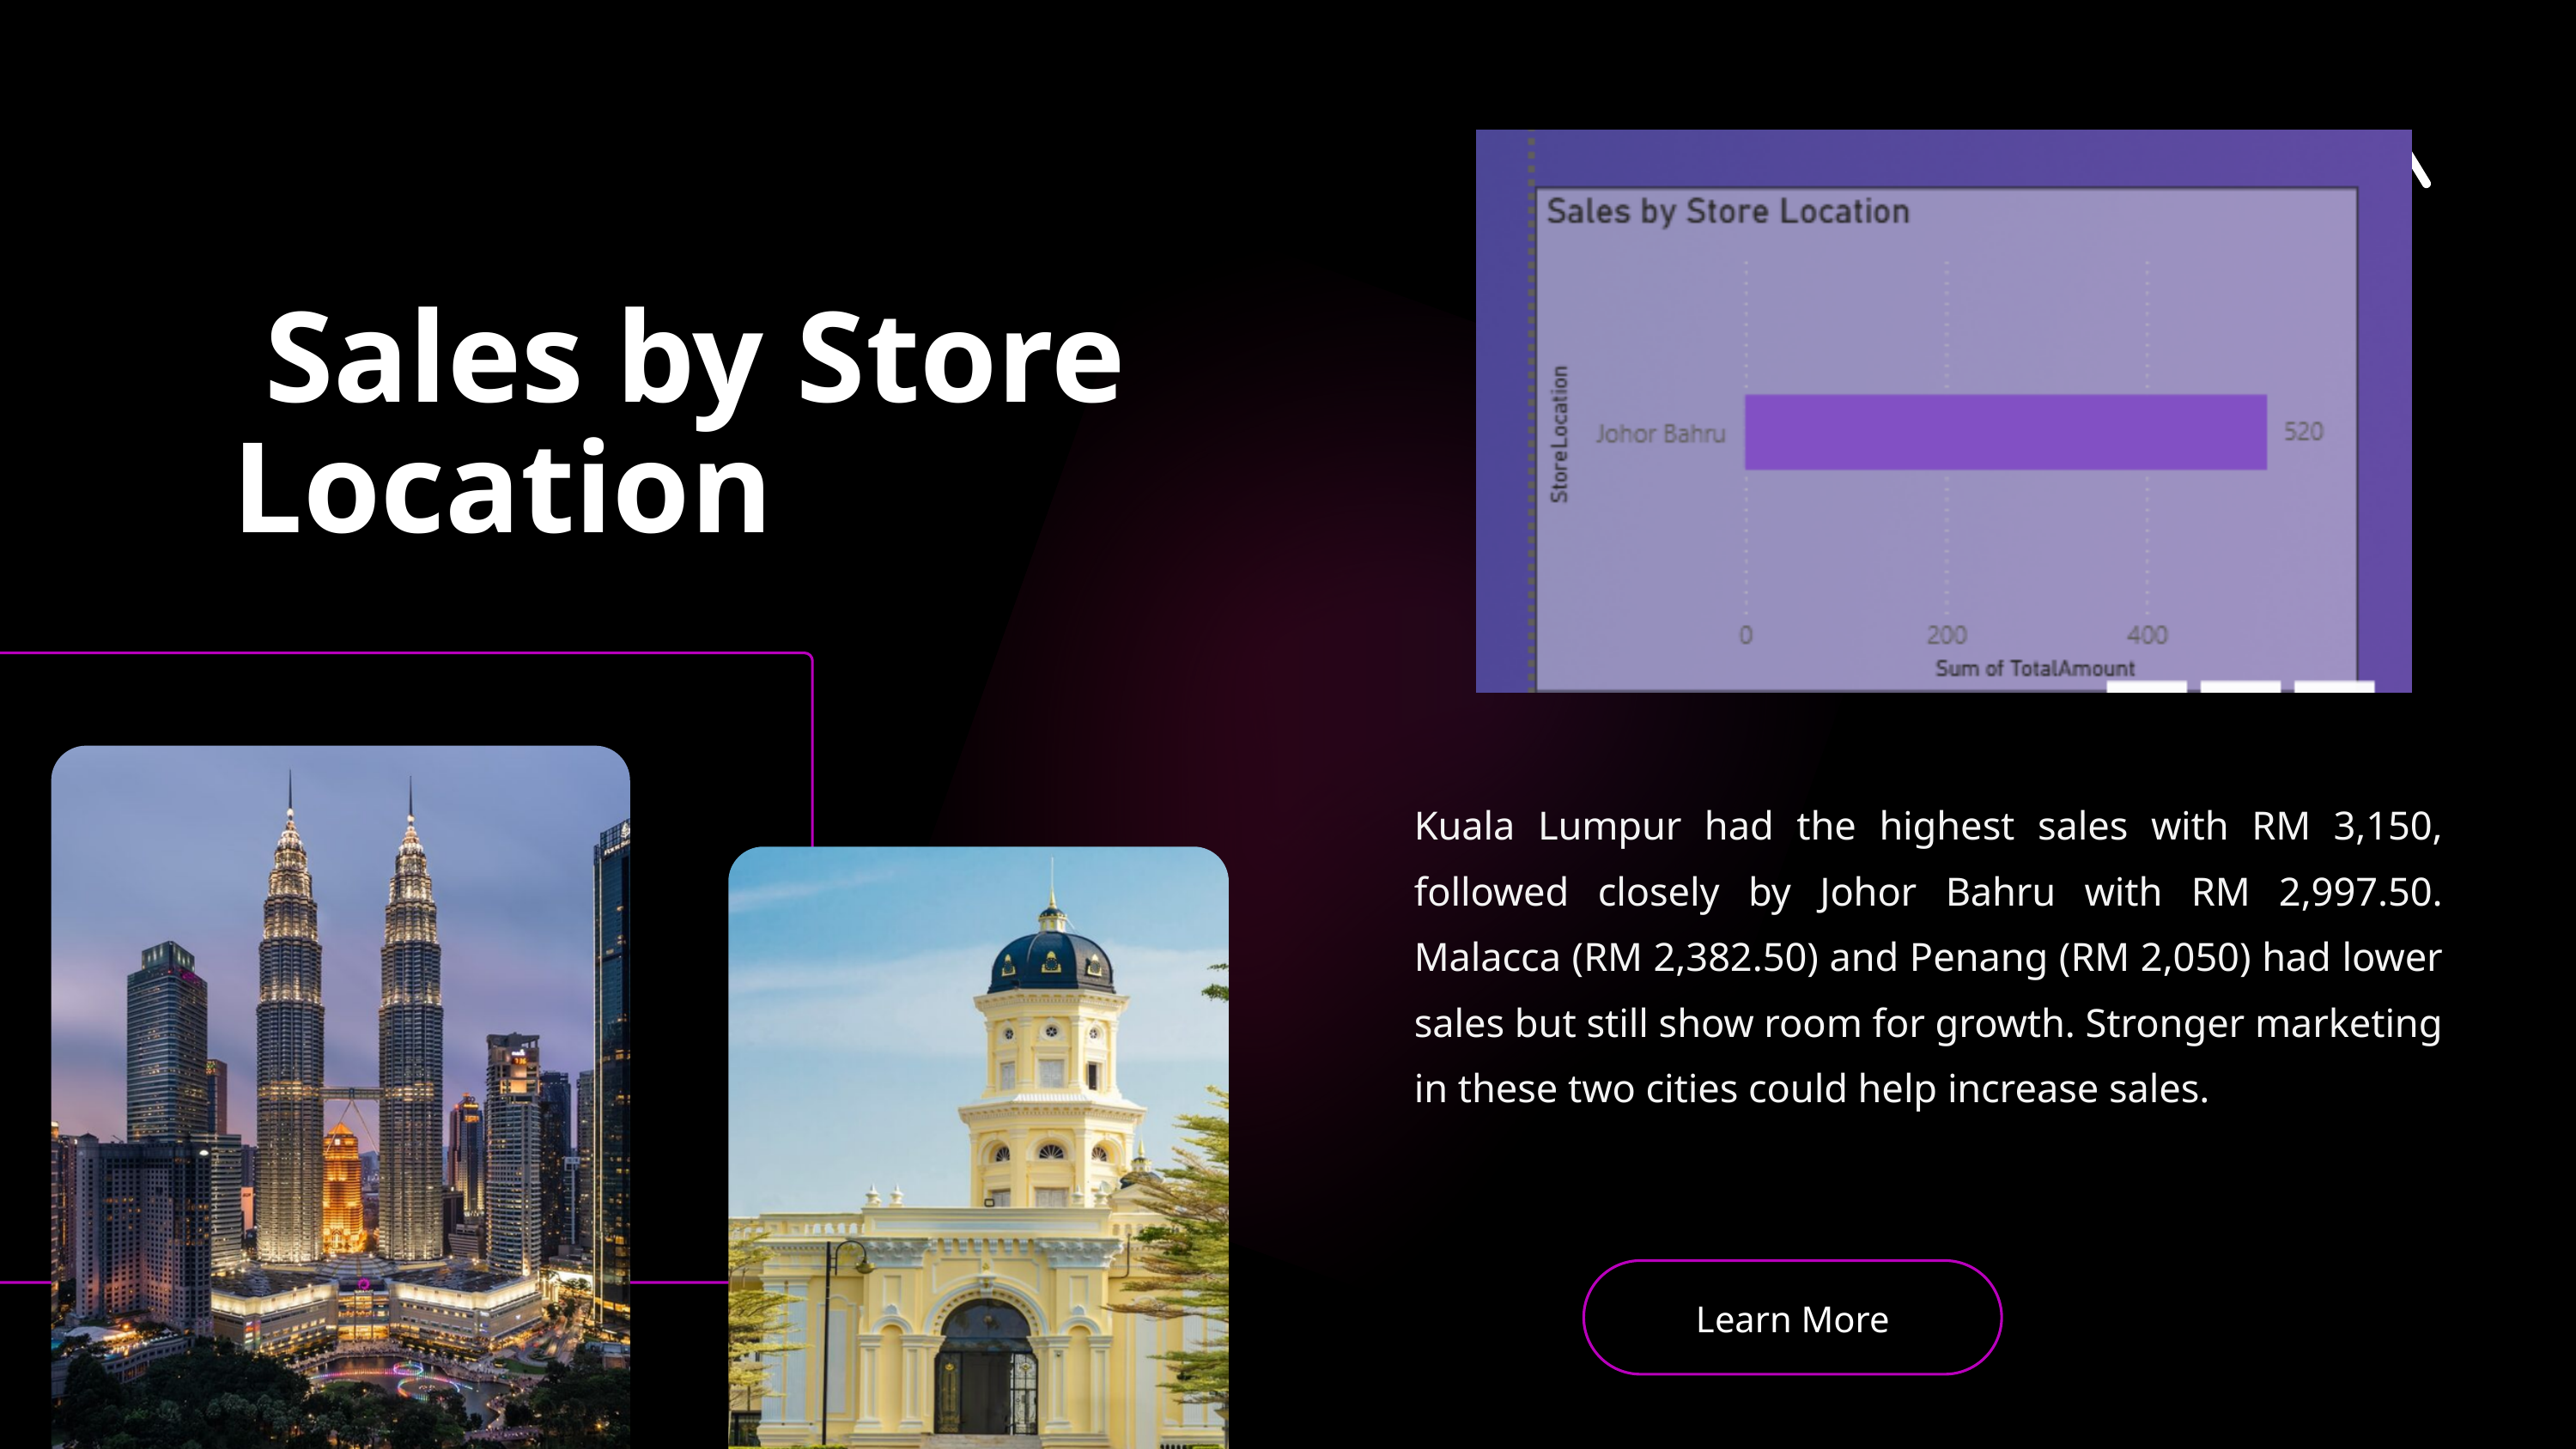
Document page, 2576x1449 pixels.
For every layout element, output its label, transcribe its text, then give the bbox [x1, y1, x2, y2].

text_box [928, 208, 1842, 1367]
text_box Kuala Lumpur had the highest sales with RM 3,150, followed closely by Johor Bahru with RM 2,997.50. Malacca (RM 2,382.50) and Penang (RM 2,050) had lower sales but still show room for growth. Stronger marketing in these two cities could help increase sales. [1413, 781, 2443, 1111]
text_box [0, 652, 813, 1283]
text_box [2417, 144, 2432, 189]
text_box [1583, 1260, 2002, 1375]
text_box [728, 846, 1230, 1449]
picture [1476, 130, 2412, 694]
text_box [51, 745, 630, 1449]
text_box Sales by Store Location [232, 297, 1294, 558]
